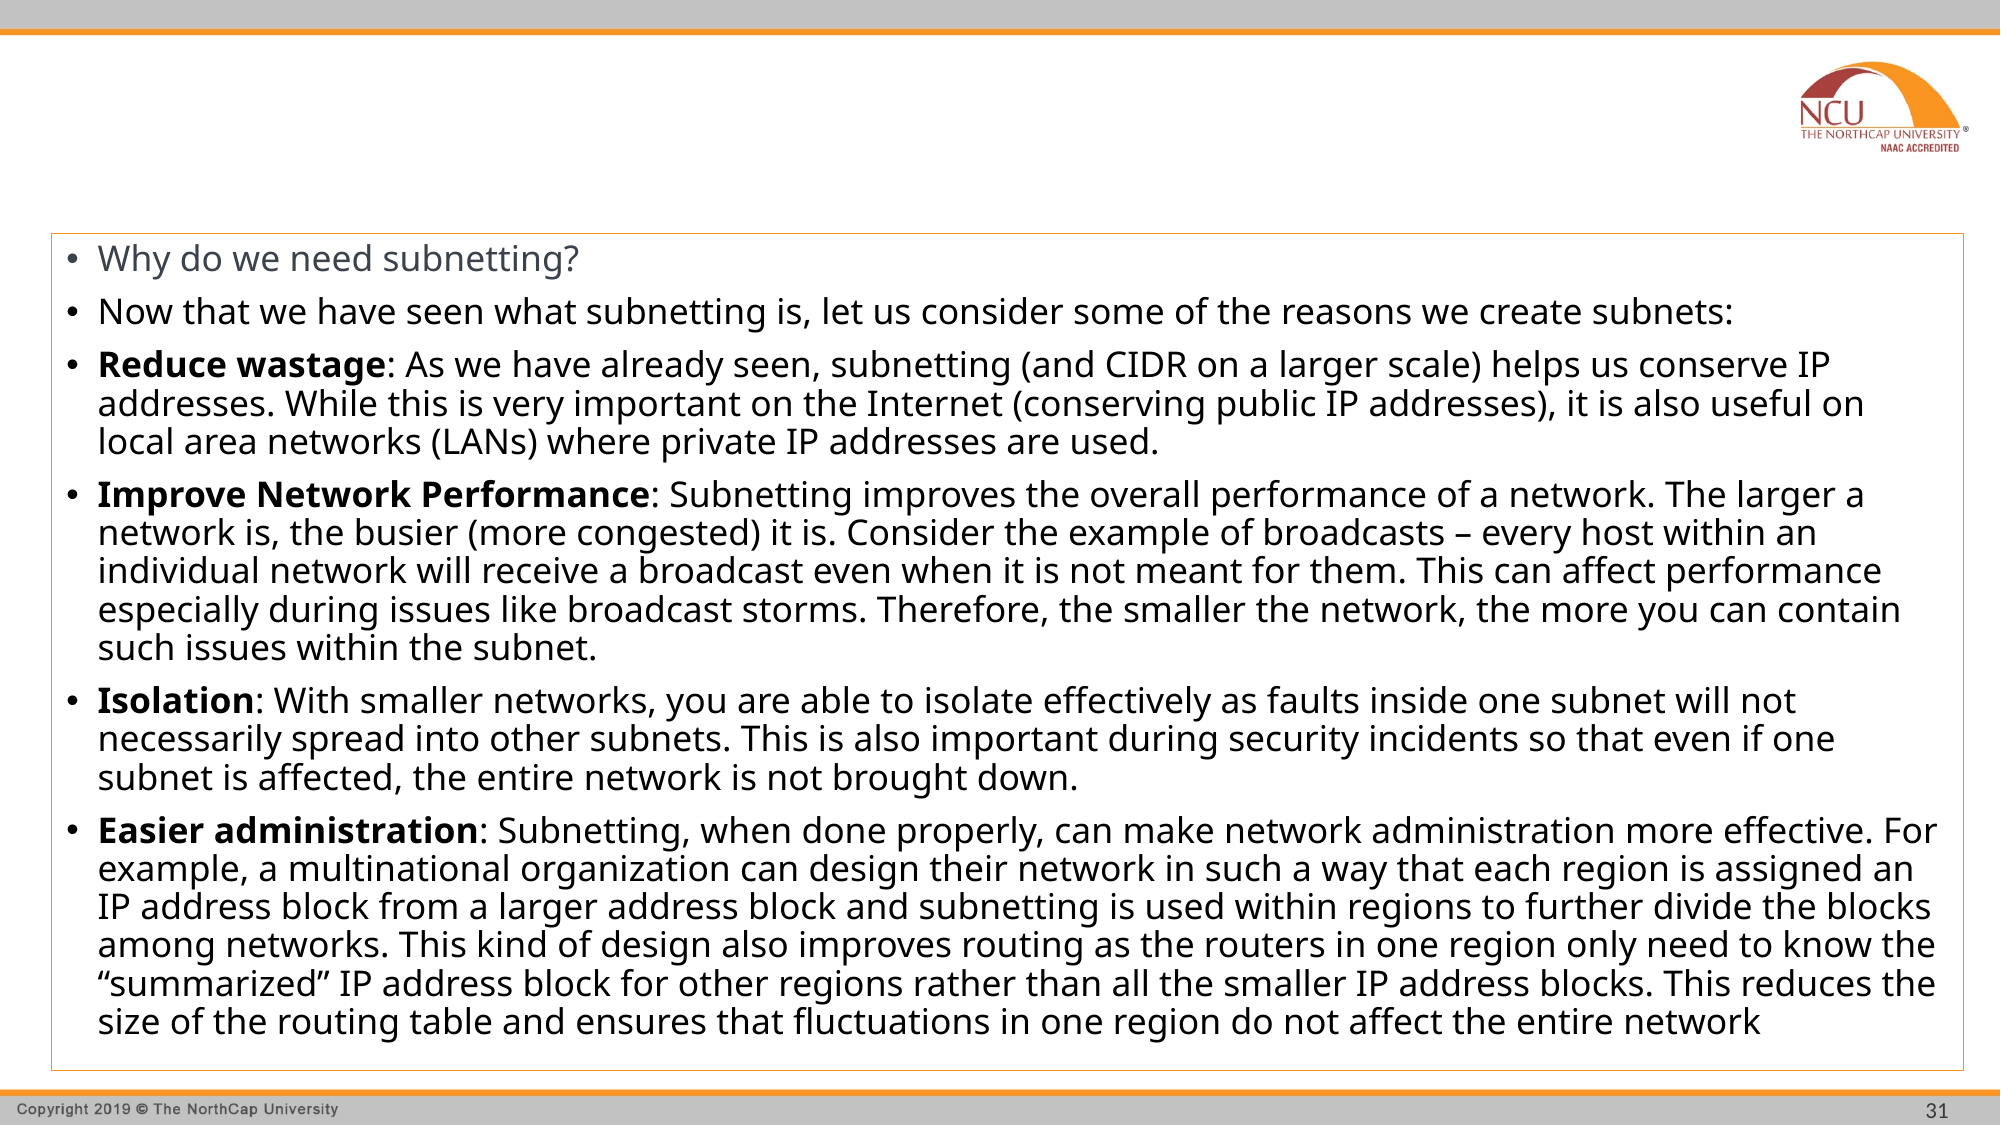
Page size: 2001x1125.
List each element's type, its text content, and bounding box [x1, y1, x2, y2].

slide_number 31 [1791, 1094, 1964, 1125]
picture [0, 0, 2000, 1125]
list Why do we need subnetting? Now that we have seen what subnetting is, let us consider some of the reasons we create subnets: Reduce wastage: As we have already seen, subnetting (and CIDR on a larger scale) helps us conserve IP addresses. While this is very important on the Internet (conserving public IP addresses), it is also useful on local area networks (LANs) where private IP addresses are used. Improve Network Performance: Subnetting improves the overall performance of a network. The larger a network is, the busier (more congested) it is. Consider the example of broadcasts – every host within an individual network will receive a broadcast even when it is not meant for them. This can affect performance especially during issues like broadcast storms. Therefore, the smaller the network, the more you can contain such issues within the subnet. Isolation: With smaller networks, you are able to isolate effectively as faults inside one subnet will not necessarily spread into other subnets. This is also important during security incidents so that even if one subnet is affected, the entire network is not brought down. Easier administration: Subnetting, when done properly, can make network administration more effective. For example, a multinational organization can design their network in such a way that each region is assigned an IP address block from a larger address block and subnetting is used within regions to further divide the blocks among networks. This kind of design also improves routing as the routers in one region only need to know the “summarized” IP address block for other regions rather than all the smaller IP address blocks. This reduces the size of the routing table and ensures that fluctuations in one region do not affect the entire network [51, 233, 1964, 1071]
